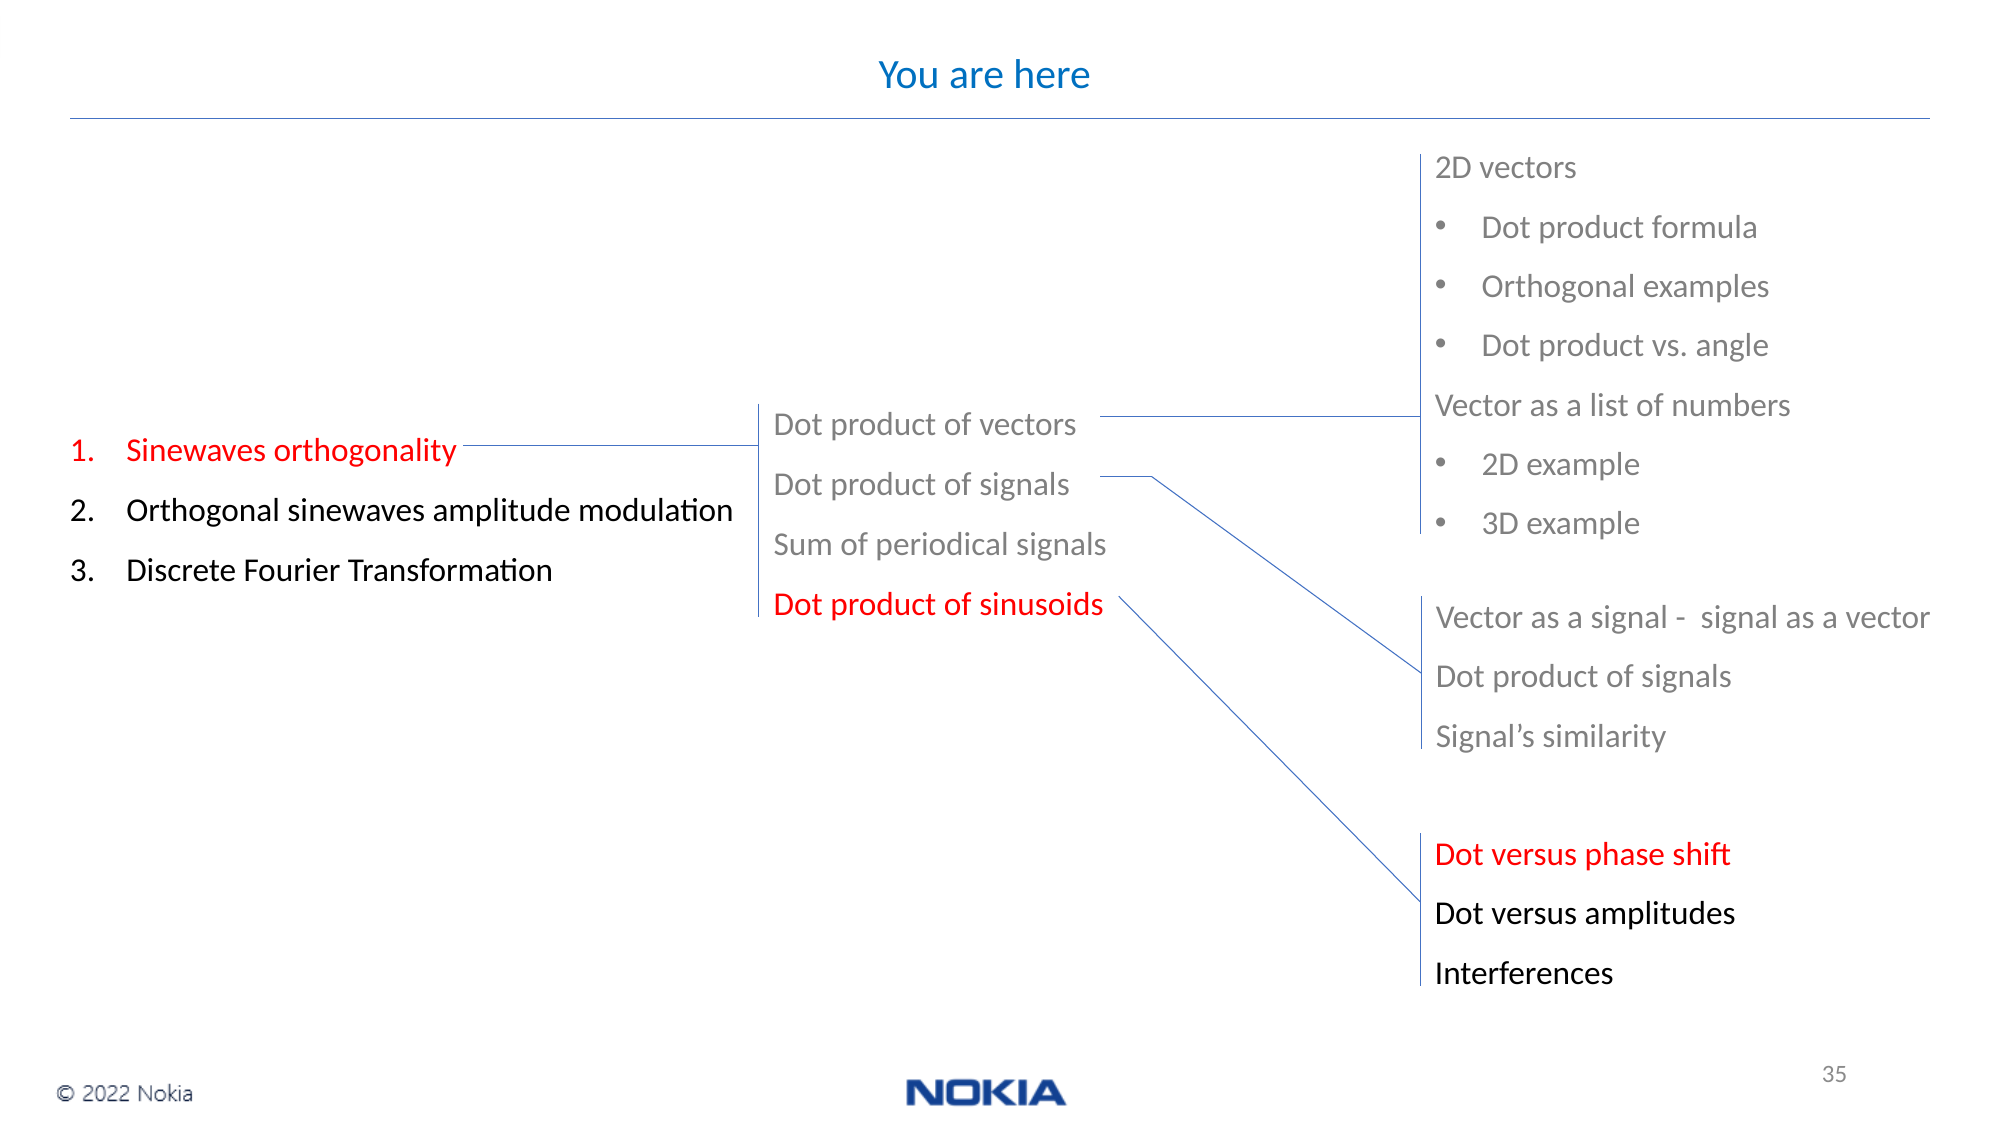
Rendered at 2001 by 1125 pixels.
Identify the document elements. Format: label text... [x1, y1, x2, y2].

text_box Dot product of vectors Dot product of signals Sum of periodical signals Dot product of sinusoids [758, 374, 1136, 630]
text_box Dot versus phase shift Dot versus amplitudes Interferences [1420, 804, 1793, 999]
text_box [55, 35, 1930, 174]
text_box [1420, 135, 1821, 553]
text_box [1151, 476, 1422, 674]
text_box Sinewaves orthogonality Orthogonal sinewaves amplitude modulation Discrete Fourier Transformation [55, 401, 757, 596]
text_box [1118, 596, 1421, 900]
picture [36, 1066, 1167, 1111]
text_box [1421, 585, 1960, 762]
slide_number 35 [1412, 1042, 1863, 1103]
